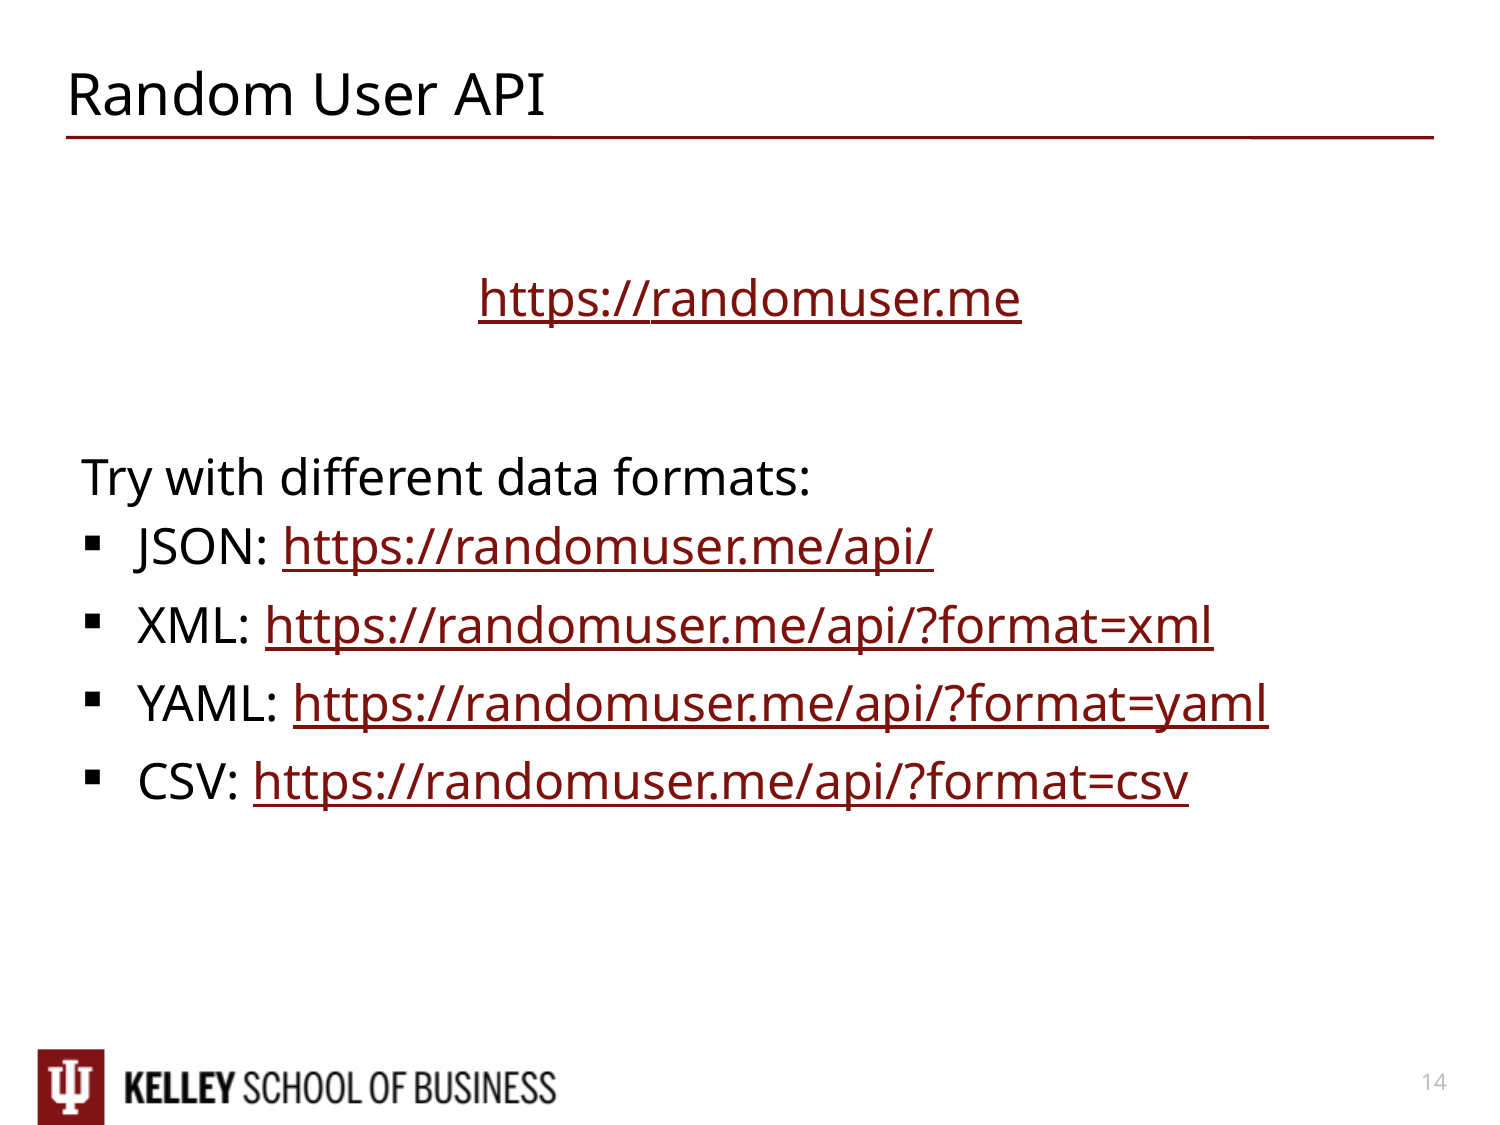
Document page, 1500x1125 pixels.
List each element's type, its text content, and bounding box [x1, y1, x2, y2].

list https://randomuser.me [66, 188, 1434, 400]
title Random User API [66, 83, 1434, 135]
slide_number 14 [1377, 1053, 1491, 1114]
text_box Try with different data formats: JSON: https://randomuser.me/api/ XML: https://randomuser.me/api/?format=xml YAML: https://randomuser.me/api/?format=yaml CSV: https://randomuser.me/api/?format=csv [65, 437, 1436, 913]
